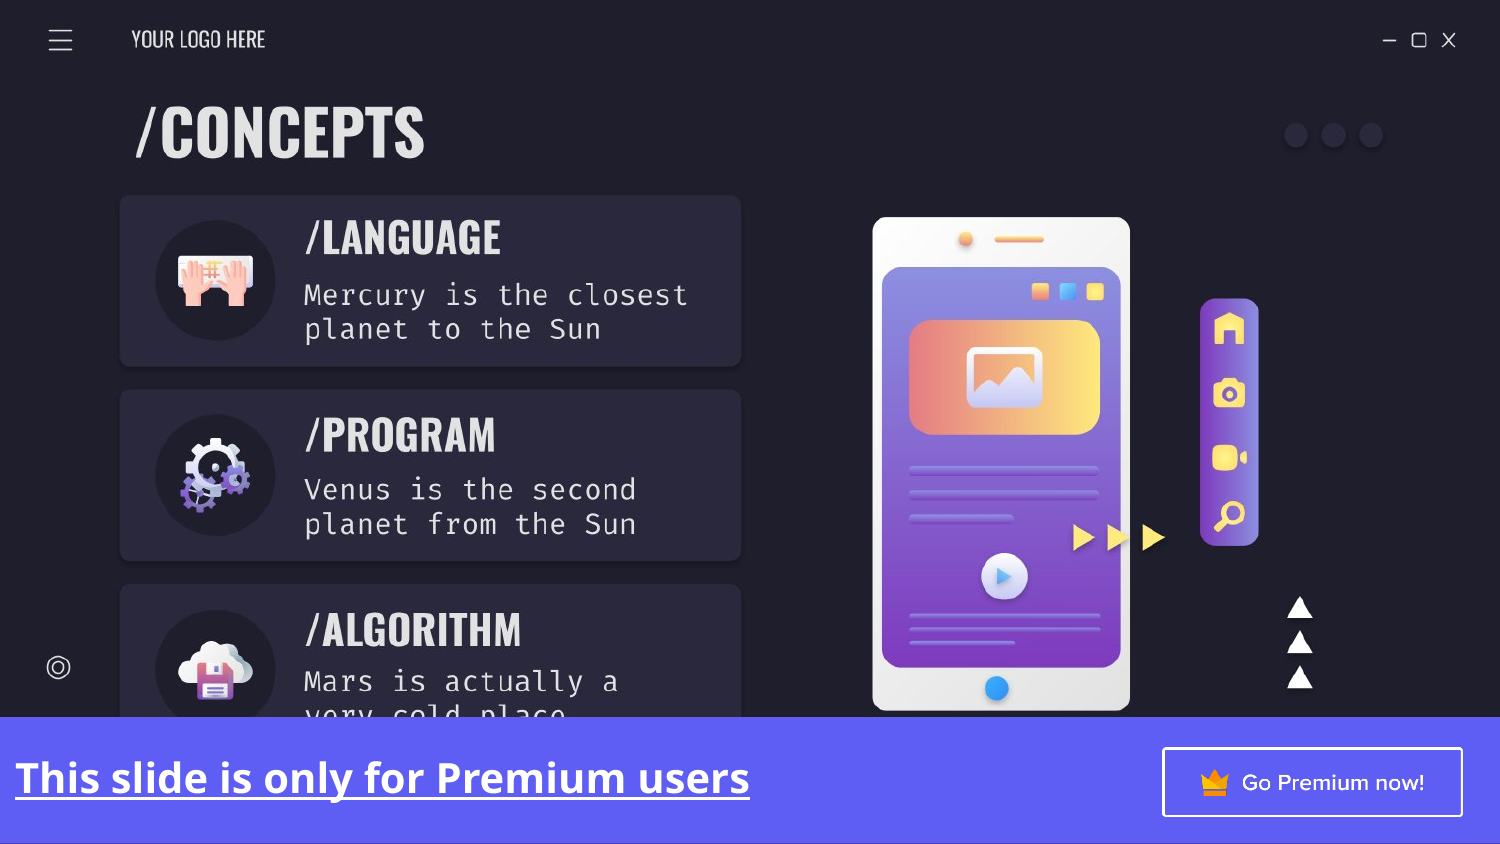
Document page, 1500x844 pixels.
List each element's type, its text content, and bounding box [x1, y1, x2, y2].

picture [1162, 747, 1463, 817]
text_box This slide is only for Premium users [0, 717, 1500, 844]
picture [0, 0, 1500, 717]
